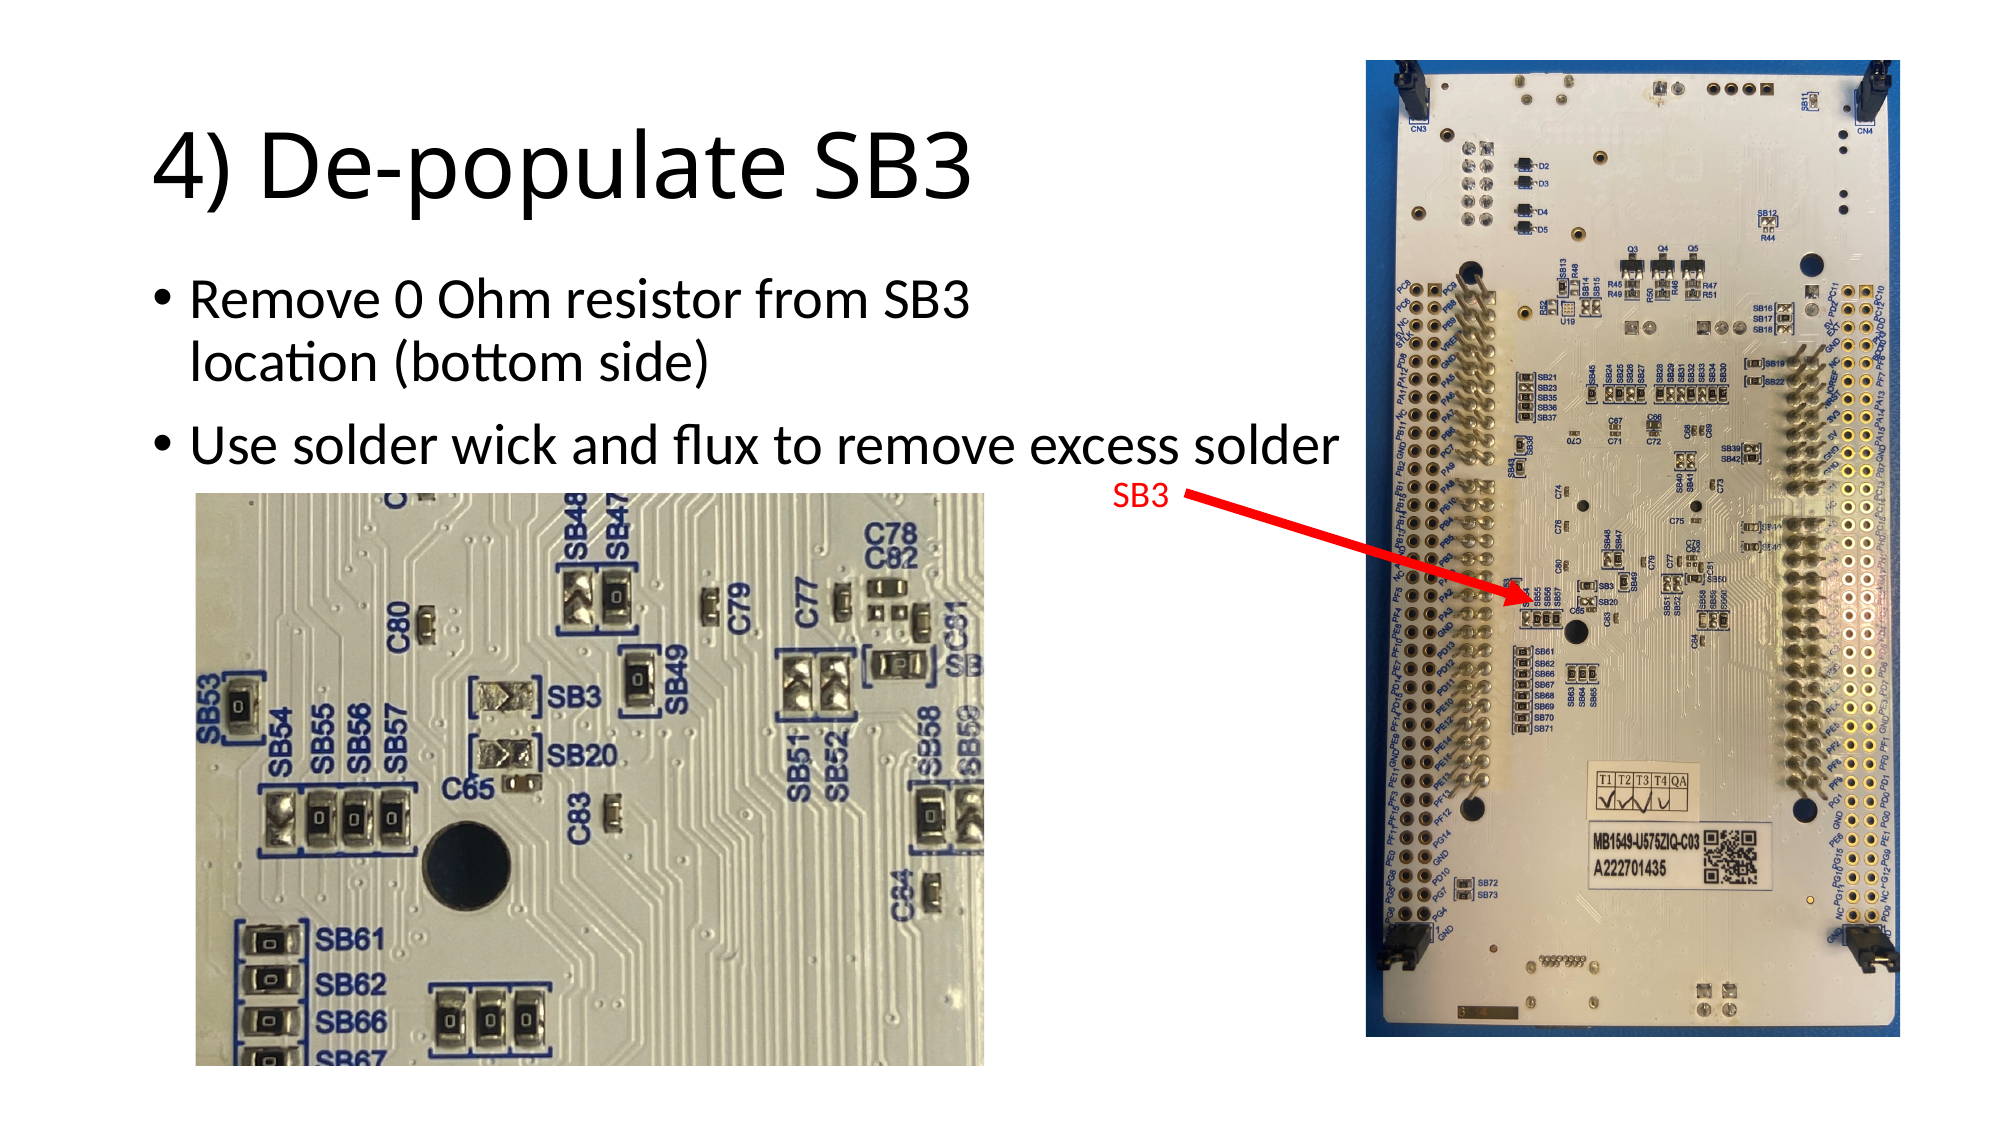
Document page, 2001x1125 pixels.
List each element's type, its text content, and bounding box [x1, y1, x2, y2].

text_box SB3 [1098, 462, 1144, 523]
picture [1144, 60, 2000, 1037]
list Remove 0 Ohm resistor from SB3 location (bottom side) Use solder wick and flux to remove excess solder [137, 260, 1365, 975]
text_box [1185, 493, 1535, 602]
picture [195, 384, 985, 1125]
title 4) De-populate SB3 [137, 59, 1863, 260]
